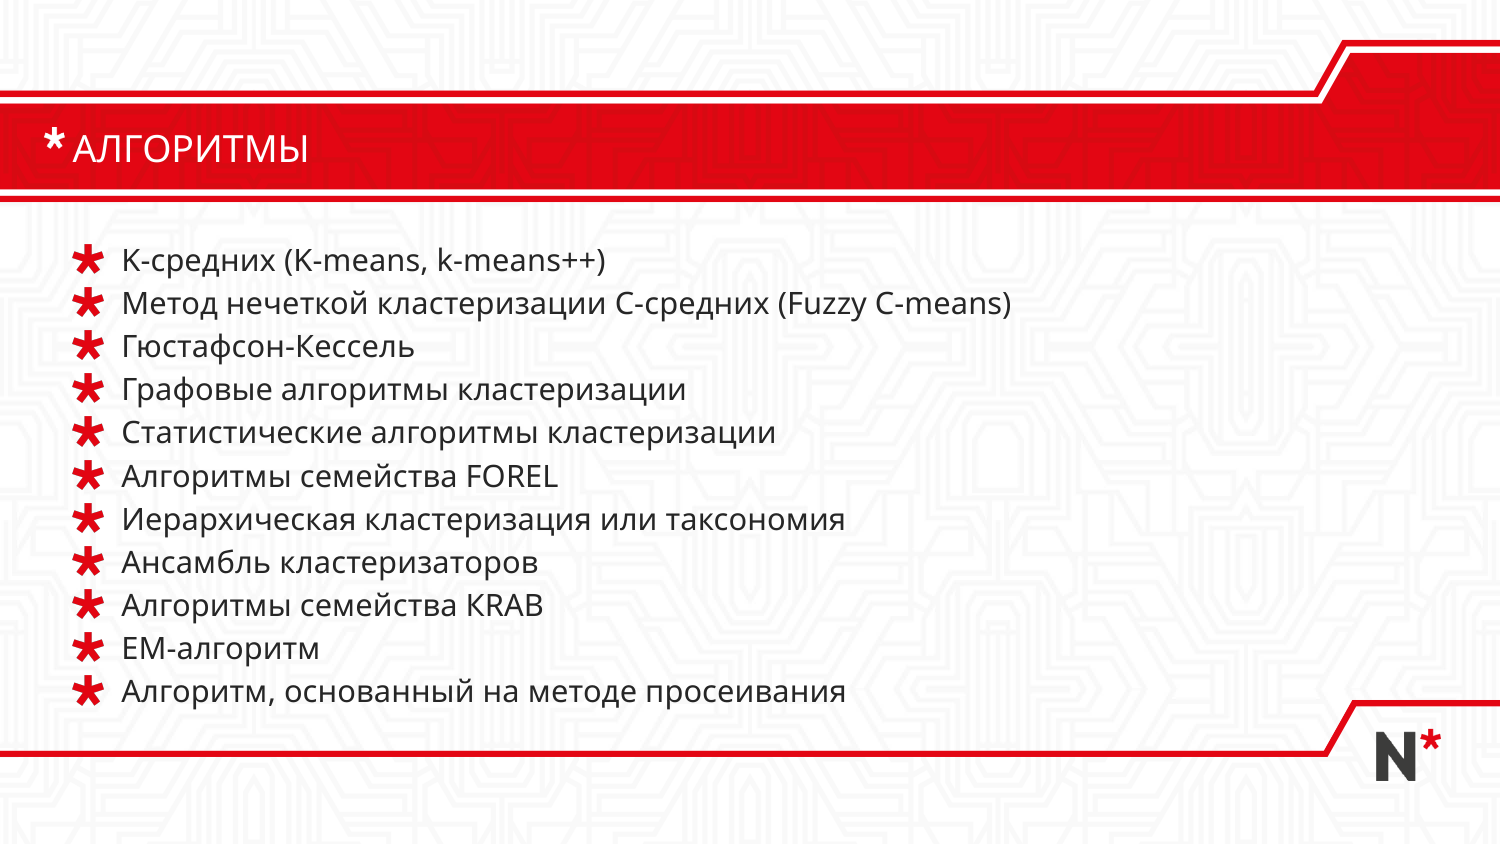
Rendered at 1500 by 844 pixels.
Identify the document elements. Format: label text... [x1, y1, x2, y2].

title АЛГОРИТМЫ [57, 117, 1329, 179]
list K-средних (K-means, k-means++) Метод нечеткой кластеризации C-средних (Fuzzy C-means) Гюстафсон-Кессель Графовые алгоритмы кластеризации Статистические алгоритмы кластеризации Алгоритмы семейства FOREL Иерархическая кластеризация или таксономия Ансамбль кластеризаторов Алгоритмы семейства КRAB EM-алгоритм Алгоритм, основанный на методе просеивания [57, 232, 1306, 718]
picture [0, 0, 1500, 844]
